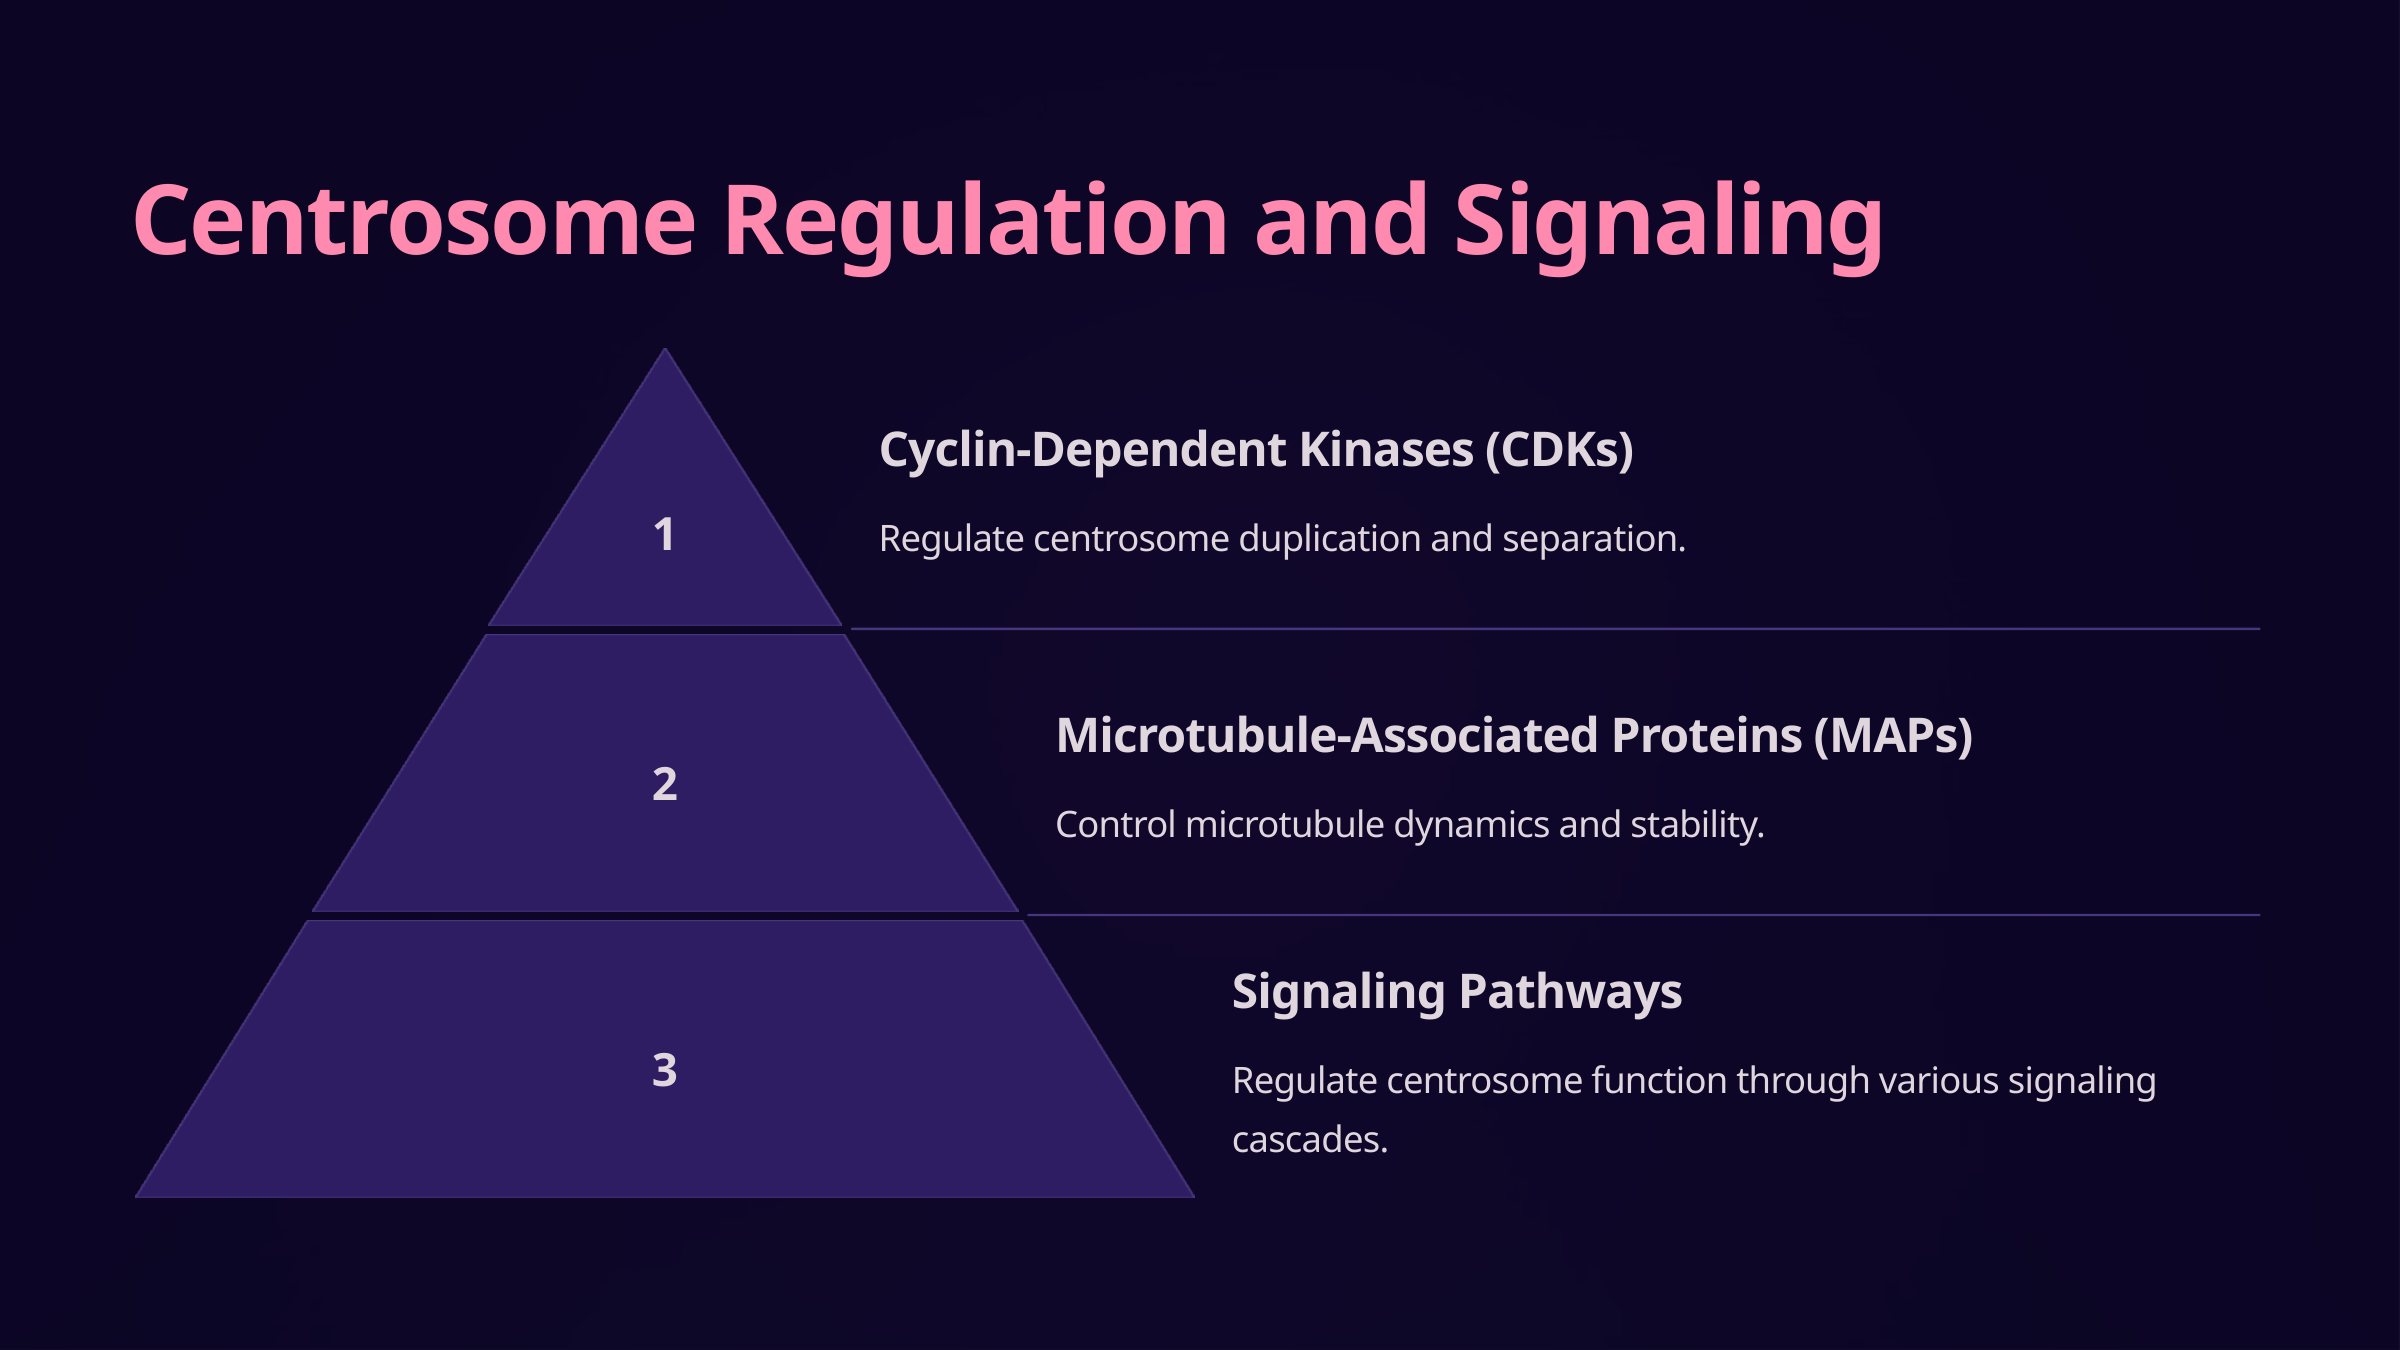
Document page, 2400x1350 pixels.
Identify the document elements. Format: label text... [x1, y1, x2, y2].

text_box Signaling Pathways [1231, 958, 1721, 1020]
text_box Regulate centrosome duplication and separation. [878, 498, 1704, 559]
text_box [1027, 913, 2261, 917]
text_box [850, 627, 2261, 631]
text_box Regulate centrosome function through various signaling cascades. [1231, 1041, 2233, 1161]
text_box Control microtubule dynamics and stability. [1055, 785, 1932, 845]
text_box Microtubule-Associated Proteins (MAPs) [1055, 701, 1932, 763]
text_box Centrosome Regulation and Signaling [130, 152, 1753, 275]
picture [488, 348, 842, 626]
text_box Cyclin-Dependent Kinases (CDKs) [878, 415, 1605, 477]
picture [135, 920, 1195, 1198]
picture [311, 634, 1019, 912]
